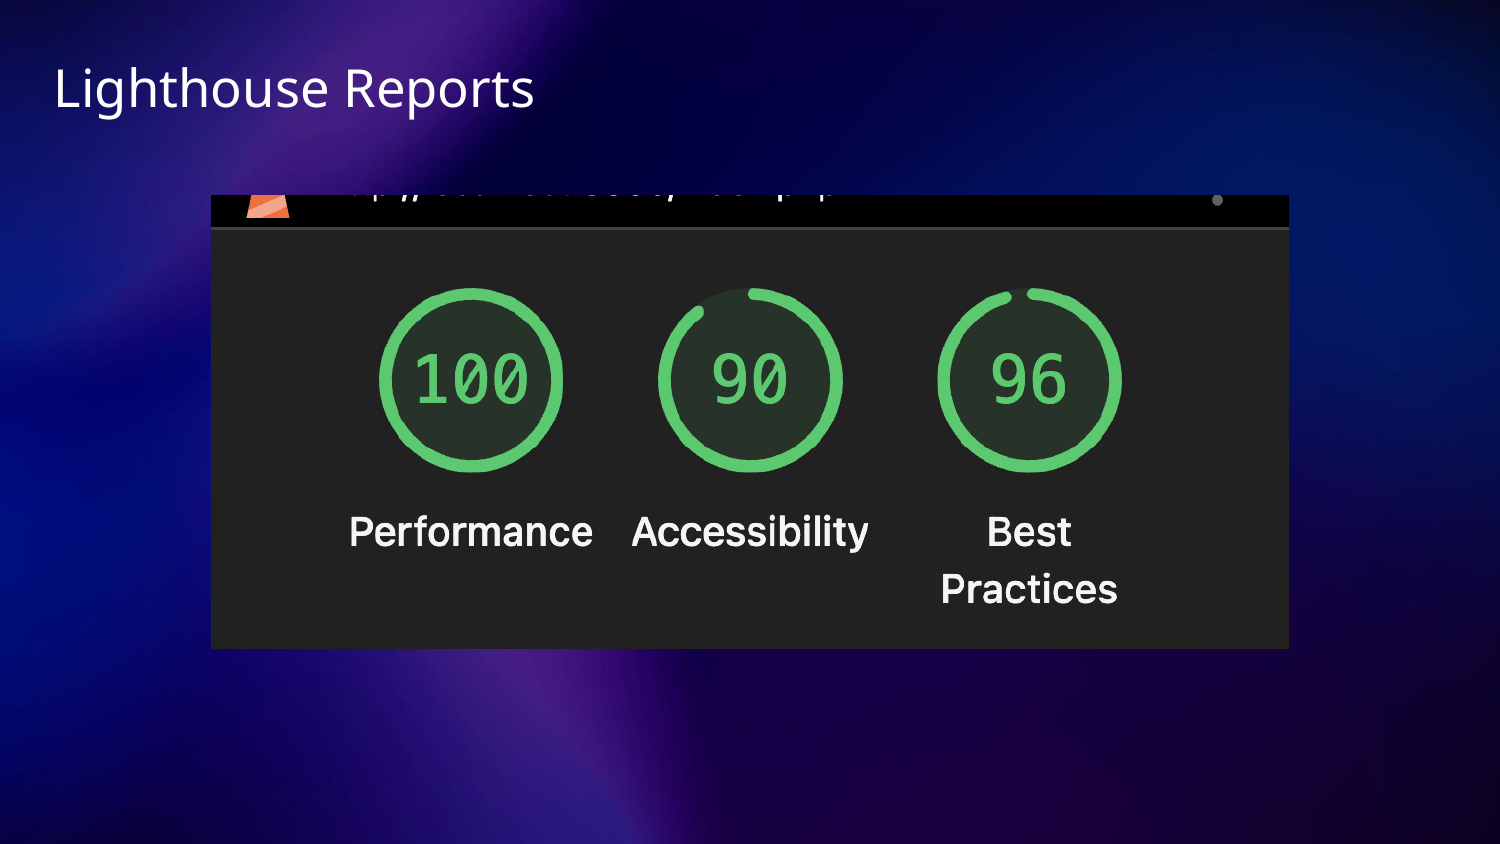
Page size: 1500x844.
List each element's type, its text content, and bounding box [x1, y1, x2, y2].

picture [0, 0, 1500, 844]
title Lighthouse Reports [39, 39, 1289, 133]
